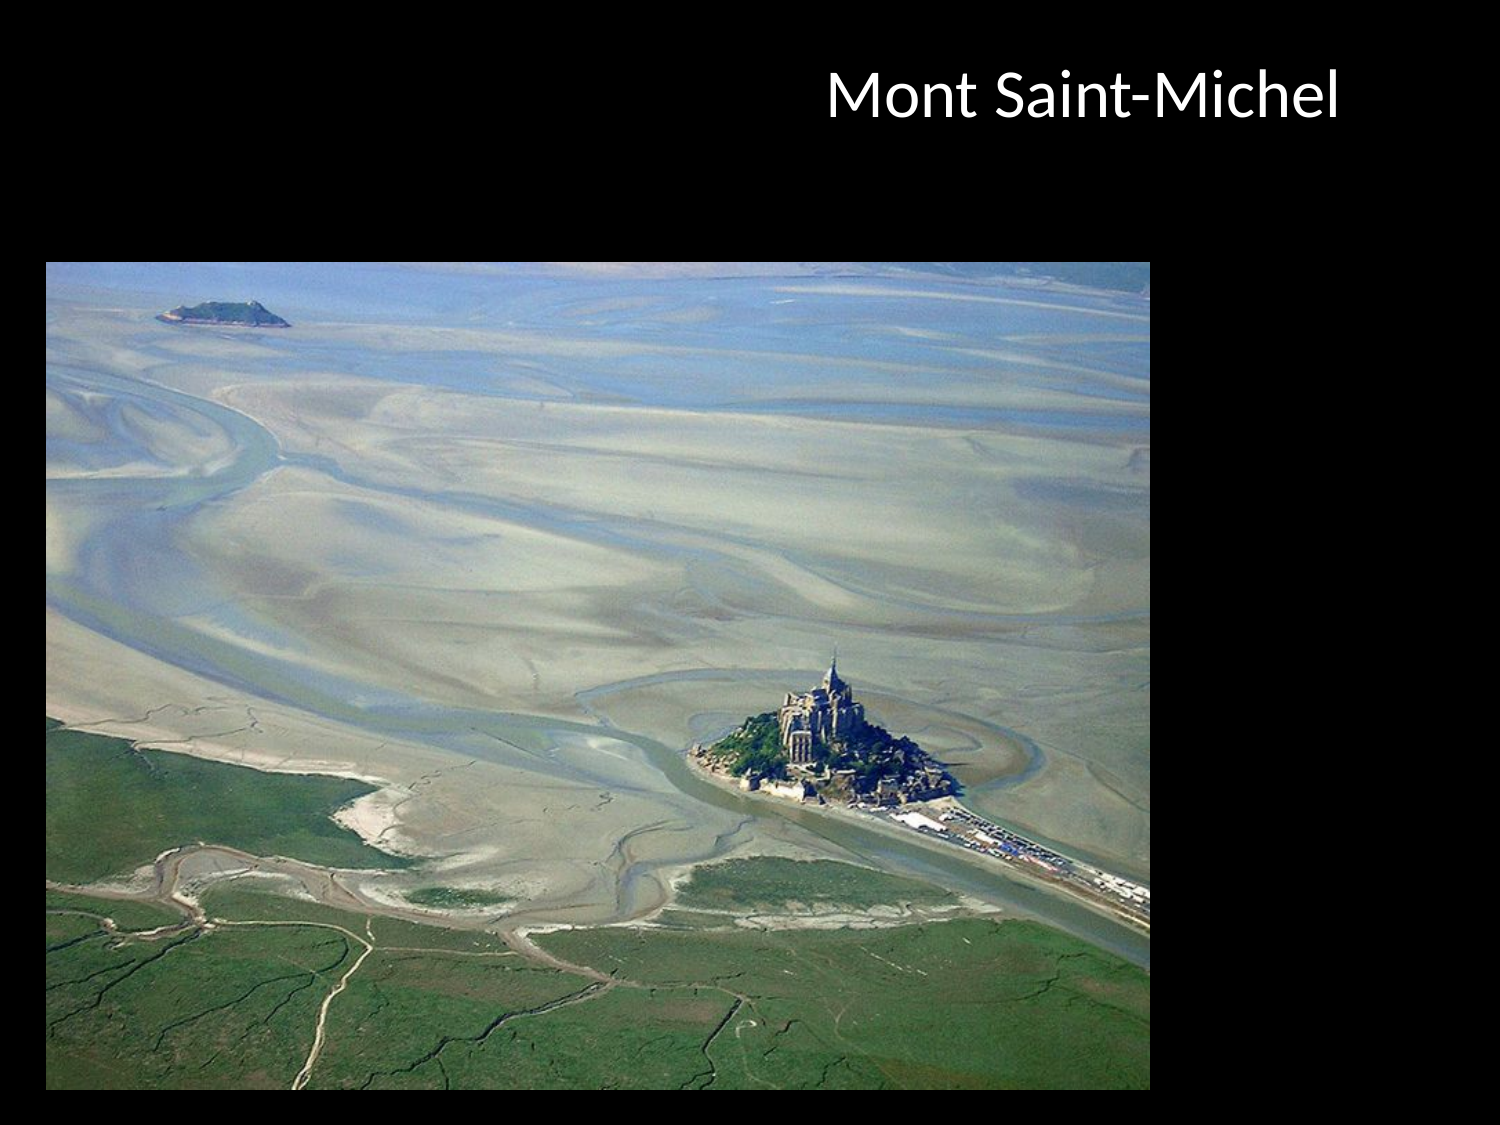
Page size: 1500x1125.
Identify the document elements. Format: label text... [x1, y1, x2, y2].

picture [45, 262, 1151, 1090]
title Mont Saint-Michel [742, 40, 1426, 140]
